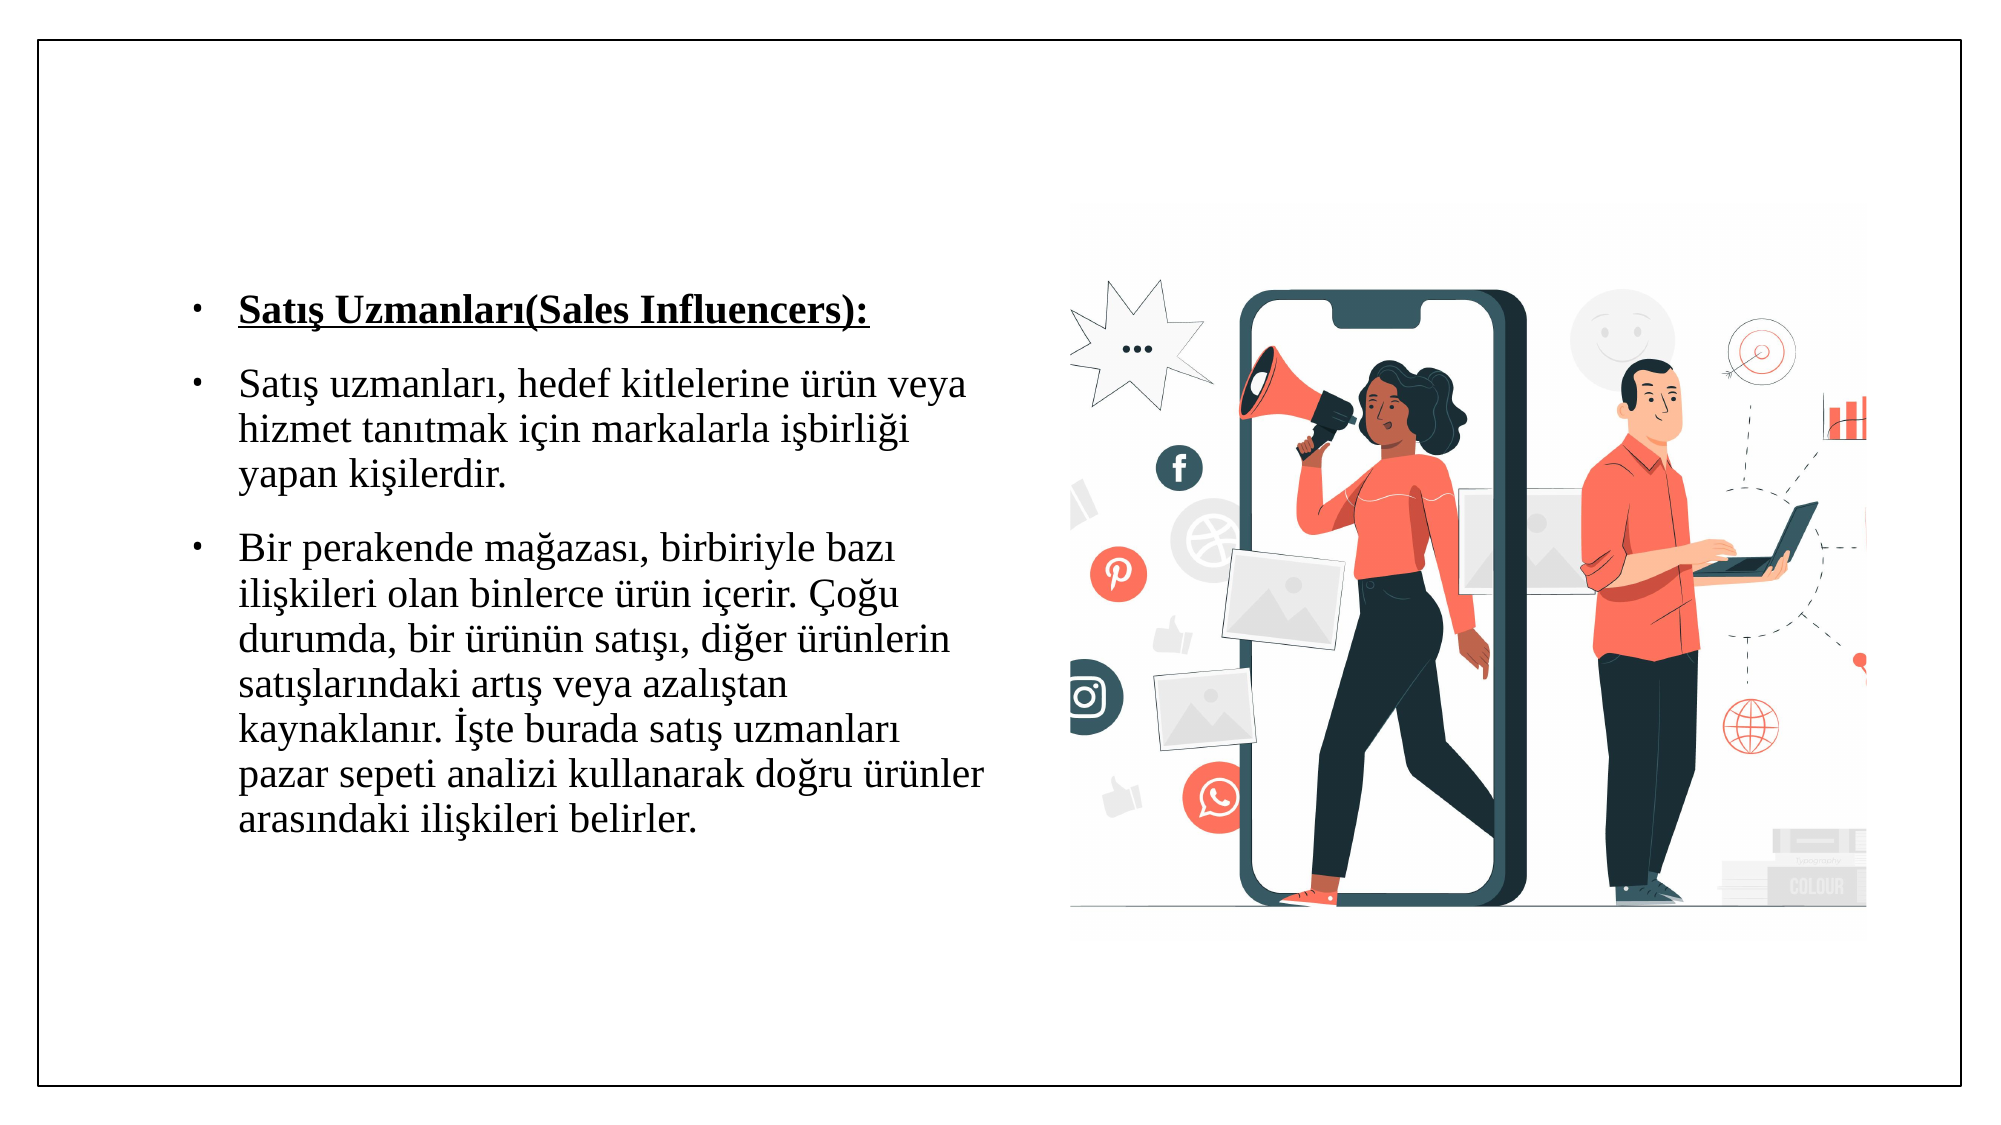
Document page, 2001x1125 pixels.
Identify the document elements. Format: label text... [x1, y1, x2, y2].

picture [1069, 202, 1867, 941]
list Satış Uzmanları(Sales Influencers): Satış uzmanları, hedef kitlelerine ürün veya hizmet tanıtmak için markalarla işbirliği yapan kişilerdir. Bir perakende mağazası, birbiriyle bazı ilişkileri olan binlerce ürün içerir. Çoğu durumda, bir ürünün satışı, diğer ürünlerin satışlarındaki artış veya azalıştan kaynaklanır. İşte burada satış uzmanları pazar sepeti analizi kullanarak doğru ürünler arasındaki ilişkileri belirler. [176, 279, 1011, 863]
